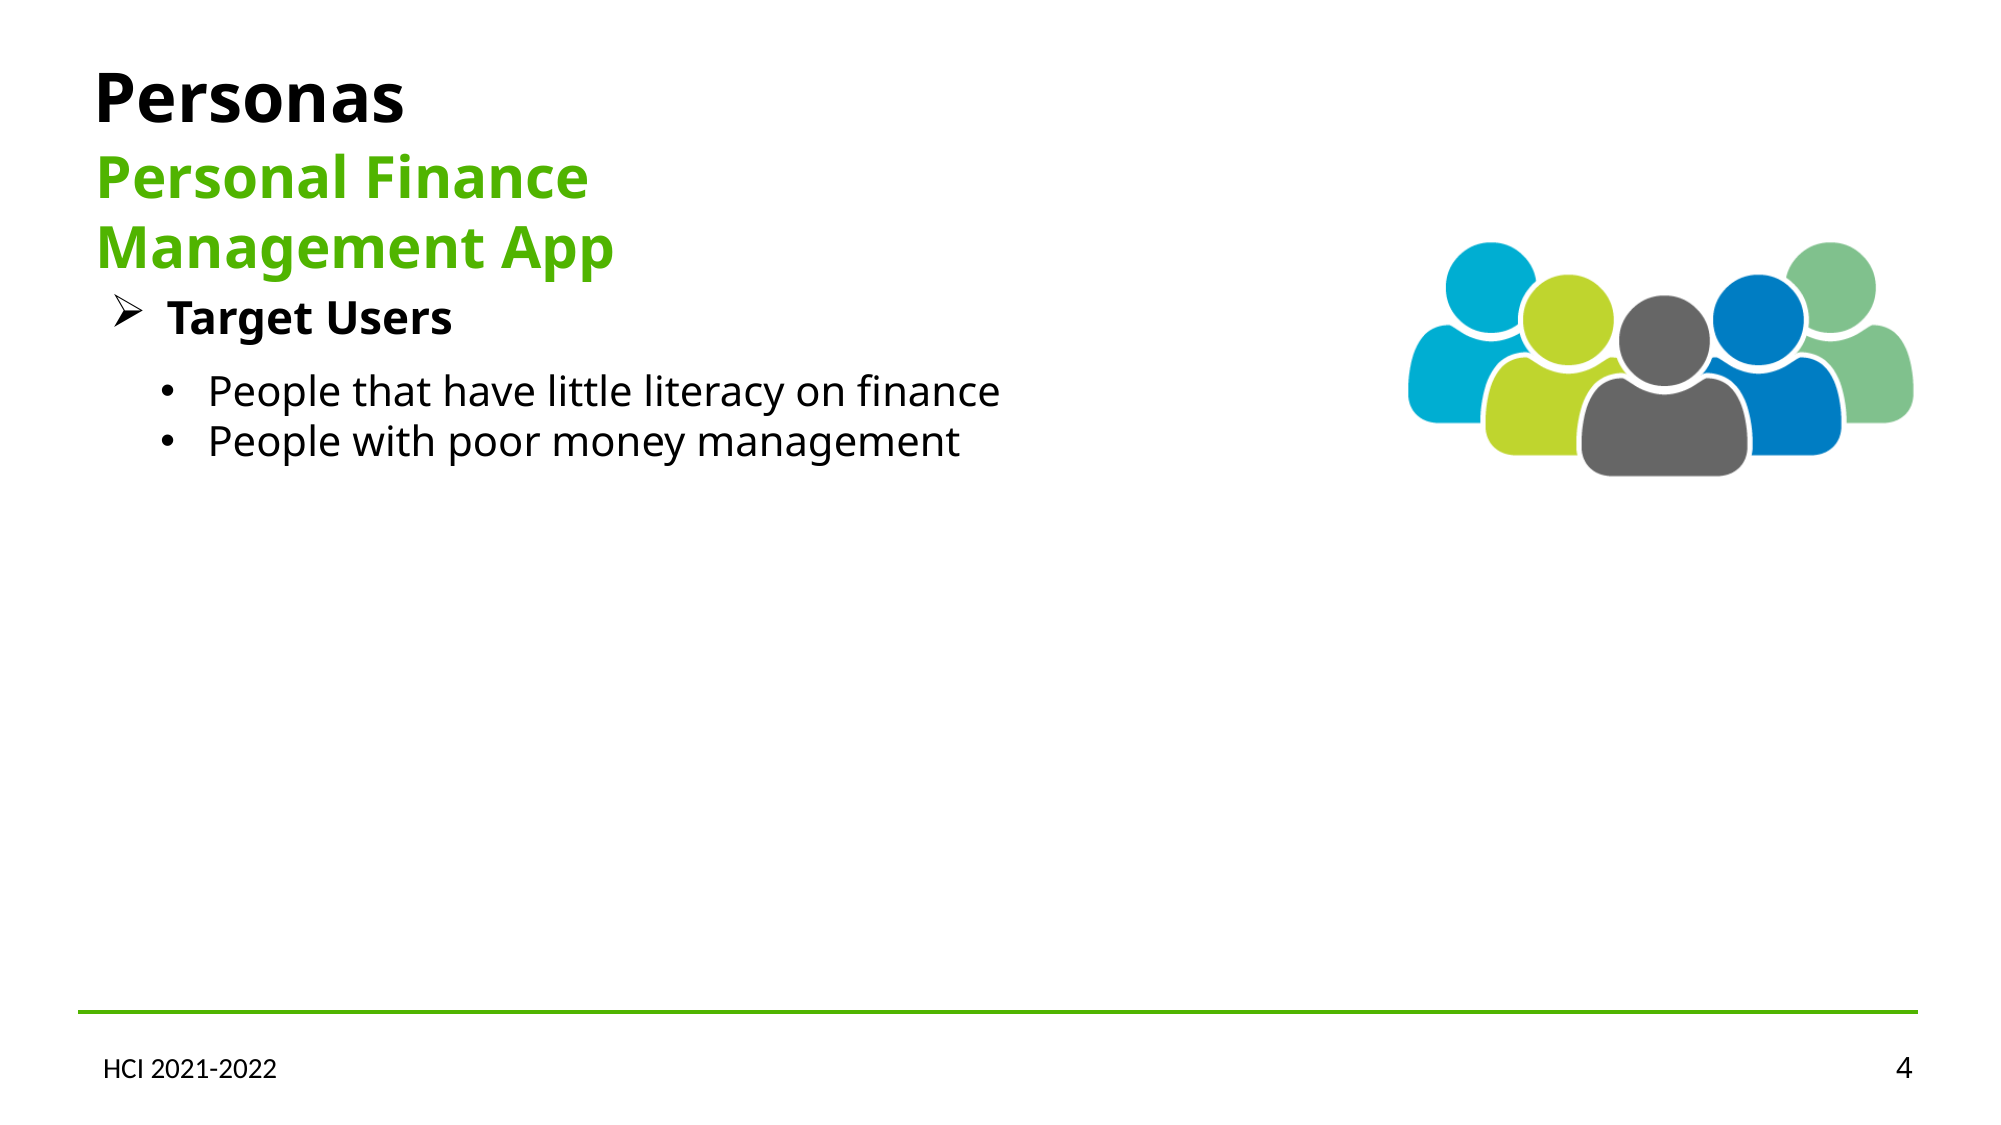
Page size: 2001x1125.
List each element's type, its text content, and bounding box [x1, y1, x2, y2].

text_box Target Users [95, 281, 553, 352]
text_box Personal Finance Management App [95, 140, 973, 350]
picture [1400, 235, 1922, 486]
text_box Personas [78, 54, 1922, 146]
text_box 4 [1807, 1041, 1928, 1093]
text_box HCI 2021-2022 [88, 1041, 631, 1093]
text_box People that have little literacy on finance People with poor money management [145, 357, 1280, 473]
